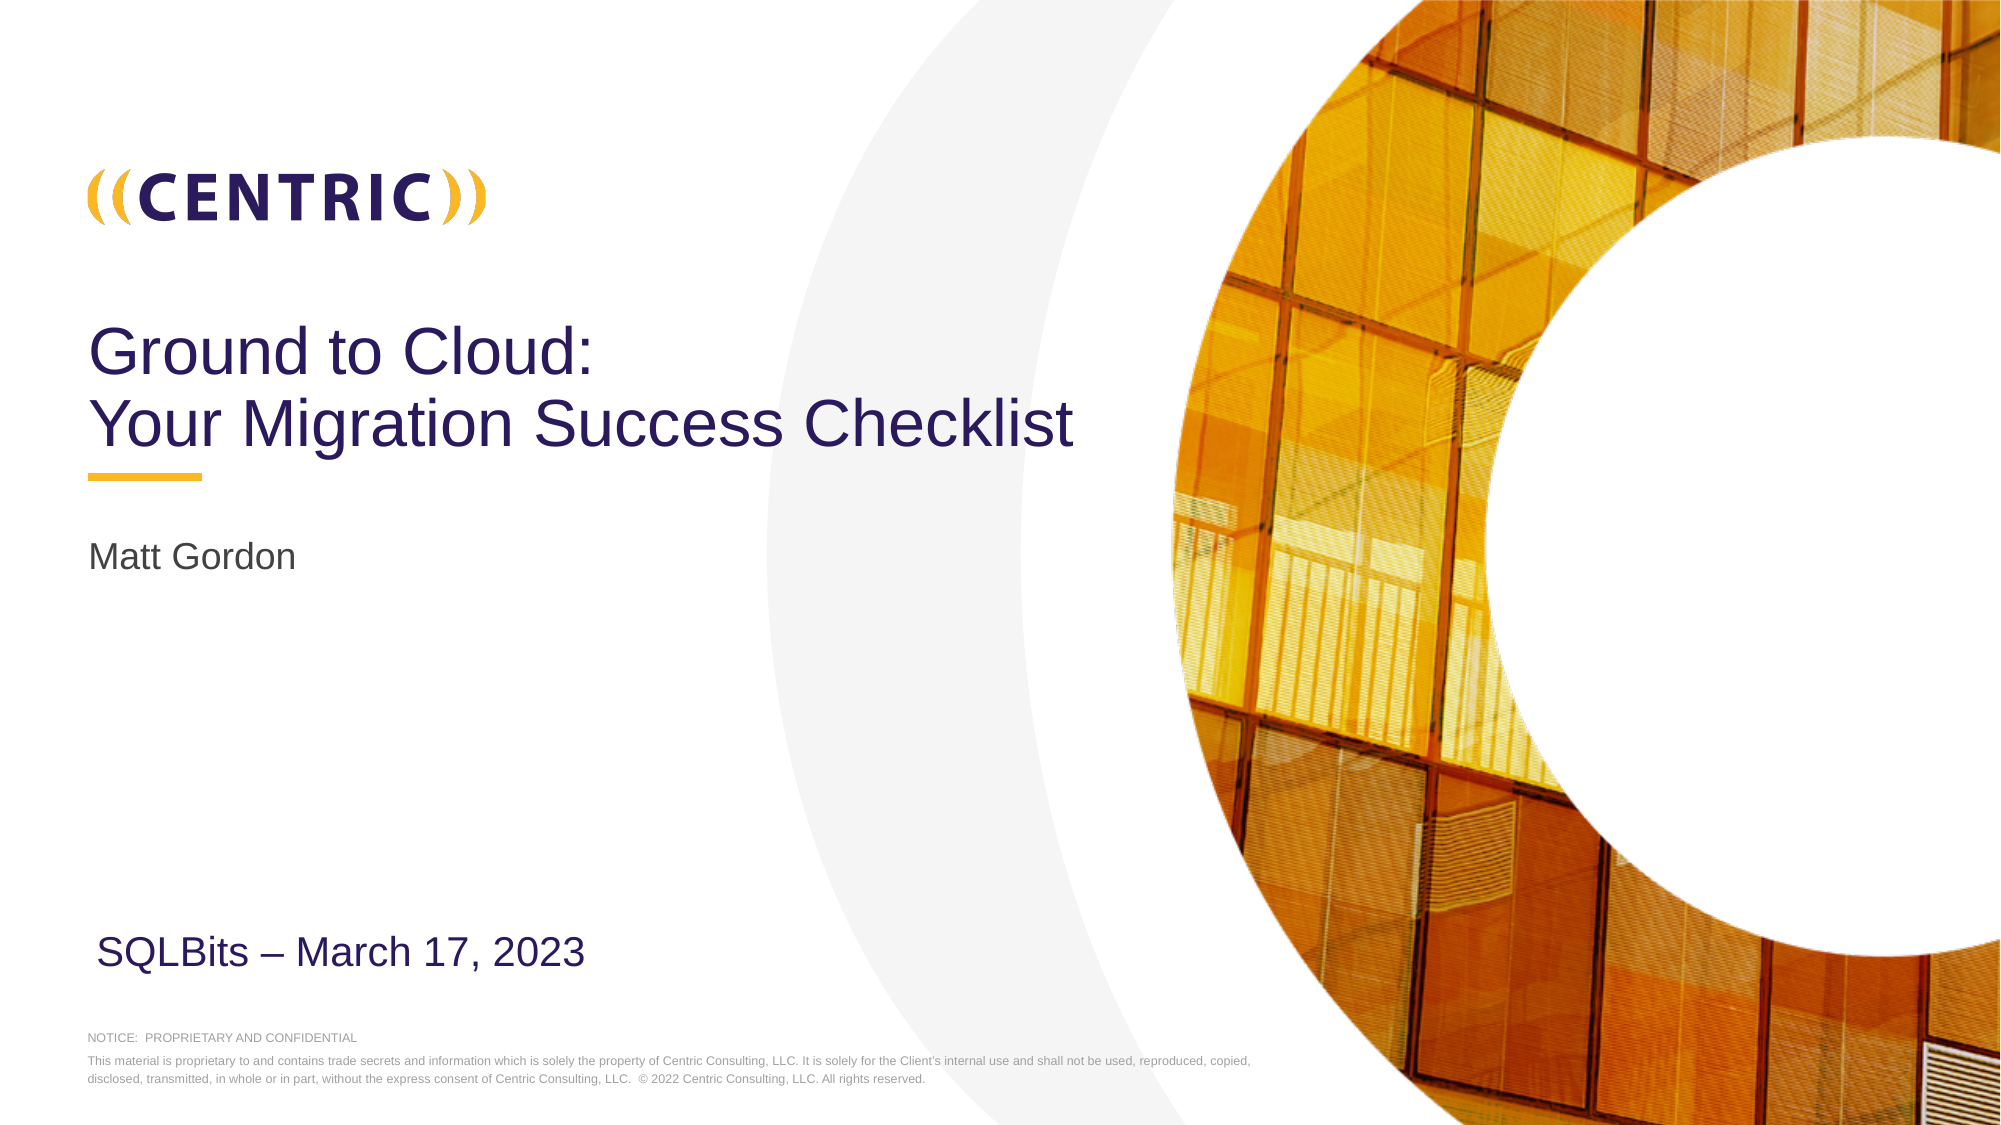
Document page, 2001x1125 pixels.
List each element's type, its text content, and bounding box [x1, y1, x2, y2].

list Matt Gordon [88, 519, 1989, 605]
list SQLBits – March 17, 2023 [87, 917, 899, 994]
title Ground to Cloud: Your Migration Success Checklist [88, 309, 1989, 418]
picture [1158, 0, 2001, 1125]
